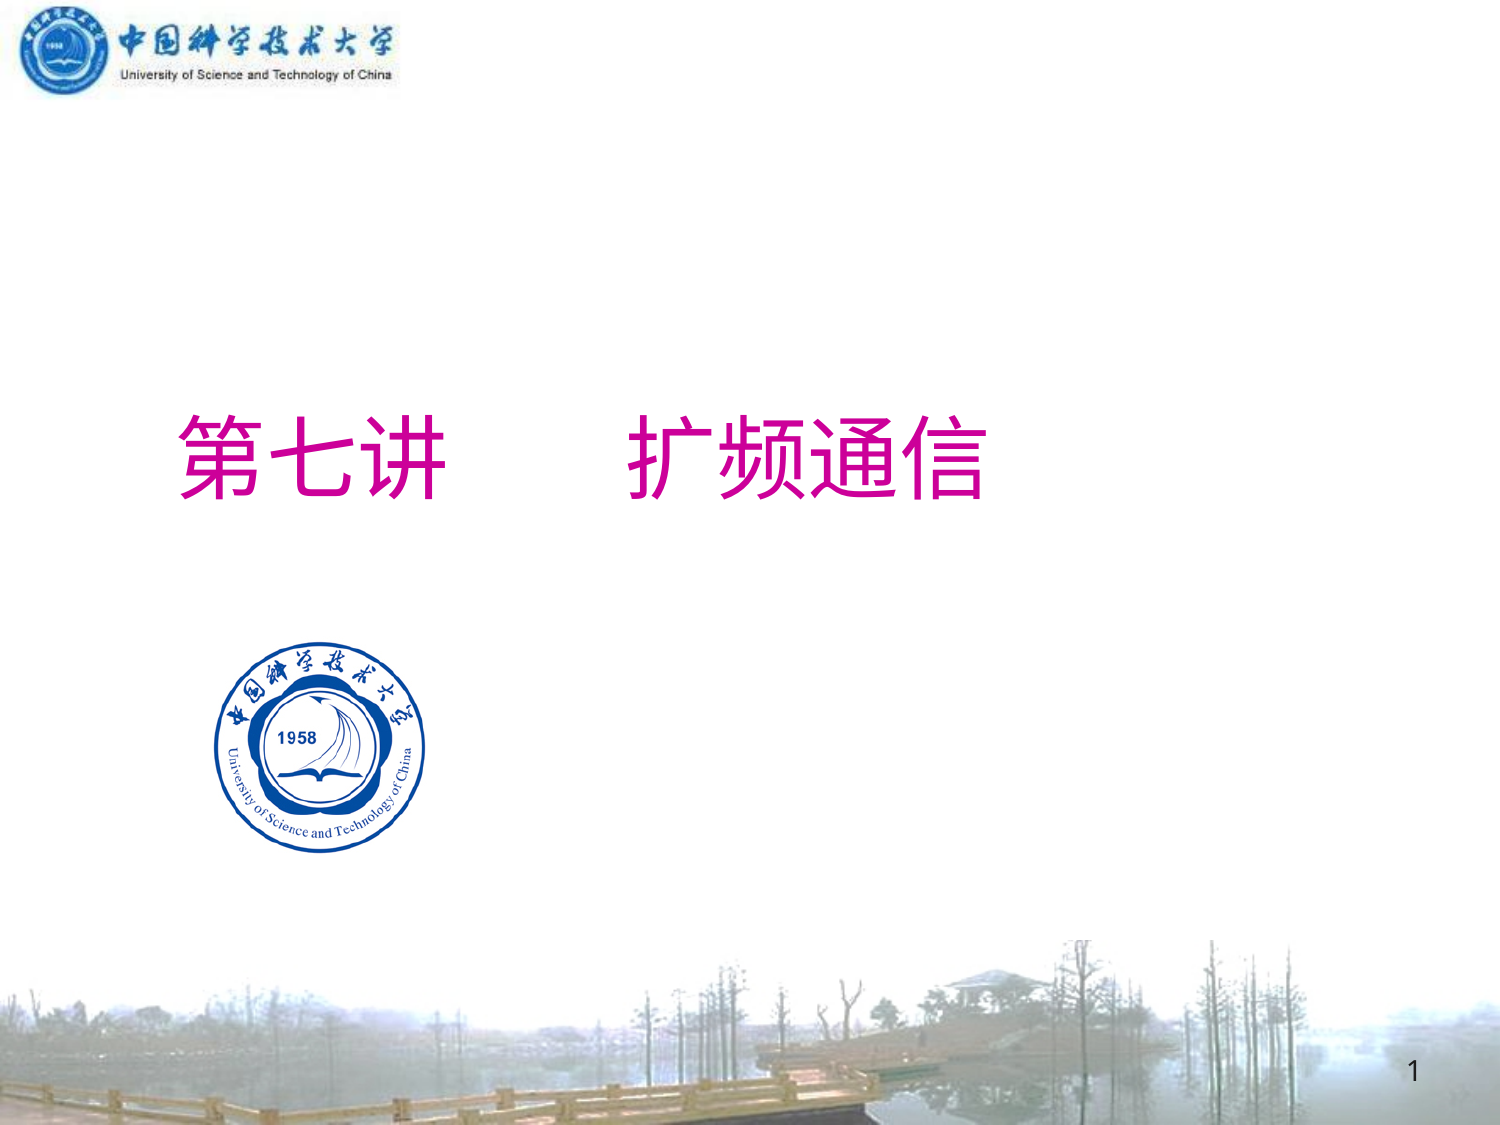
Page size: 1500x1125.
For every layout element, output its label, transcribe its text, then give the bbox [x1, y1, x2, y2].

picture [135, 621, 509, 870]
title 第七讲 扩频通信 [159, 278, 1435, 519]
picture [0, 0, 422, 103]
picture [0, 940, 1500, 1125]
slide_number 1 [1124, 1024, 1438, 1101]
